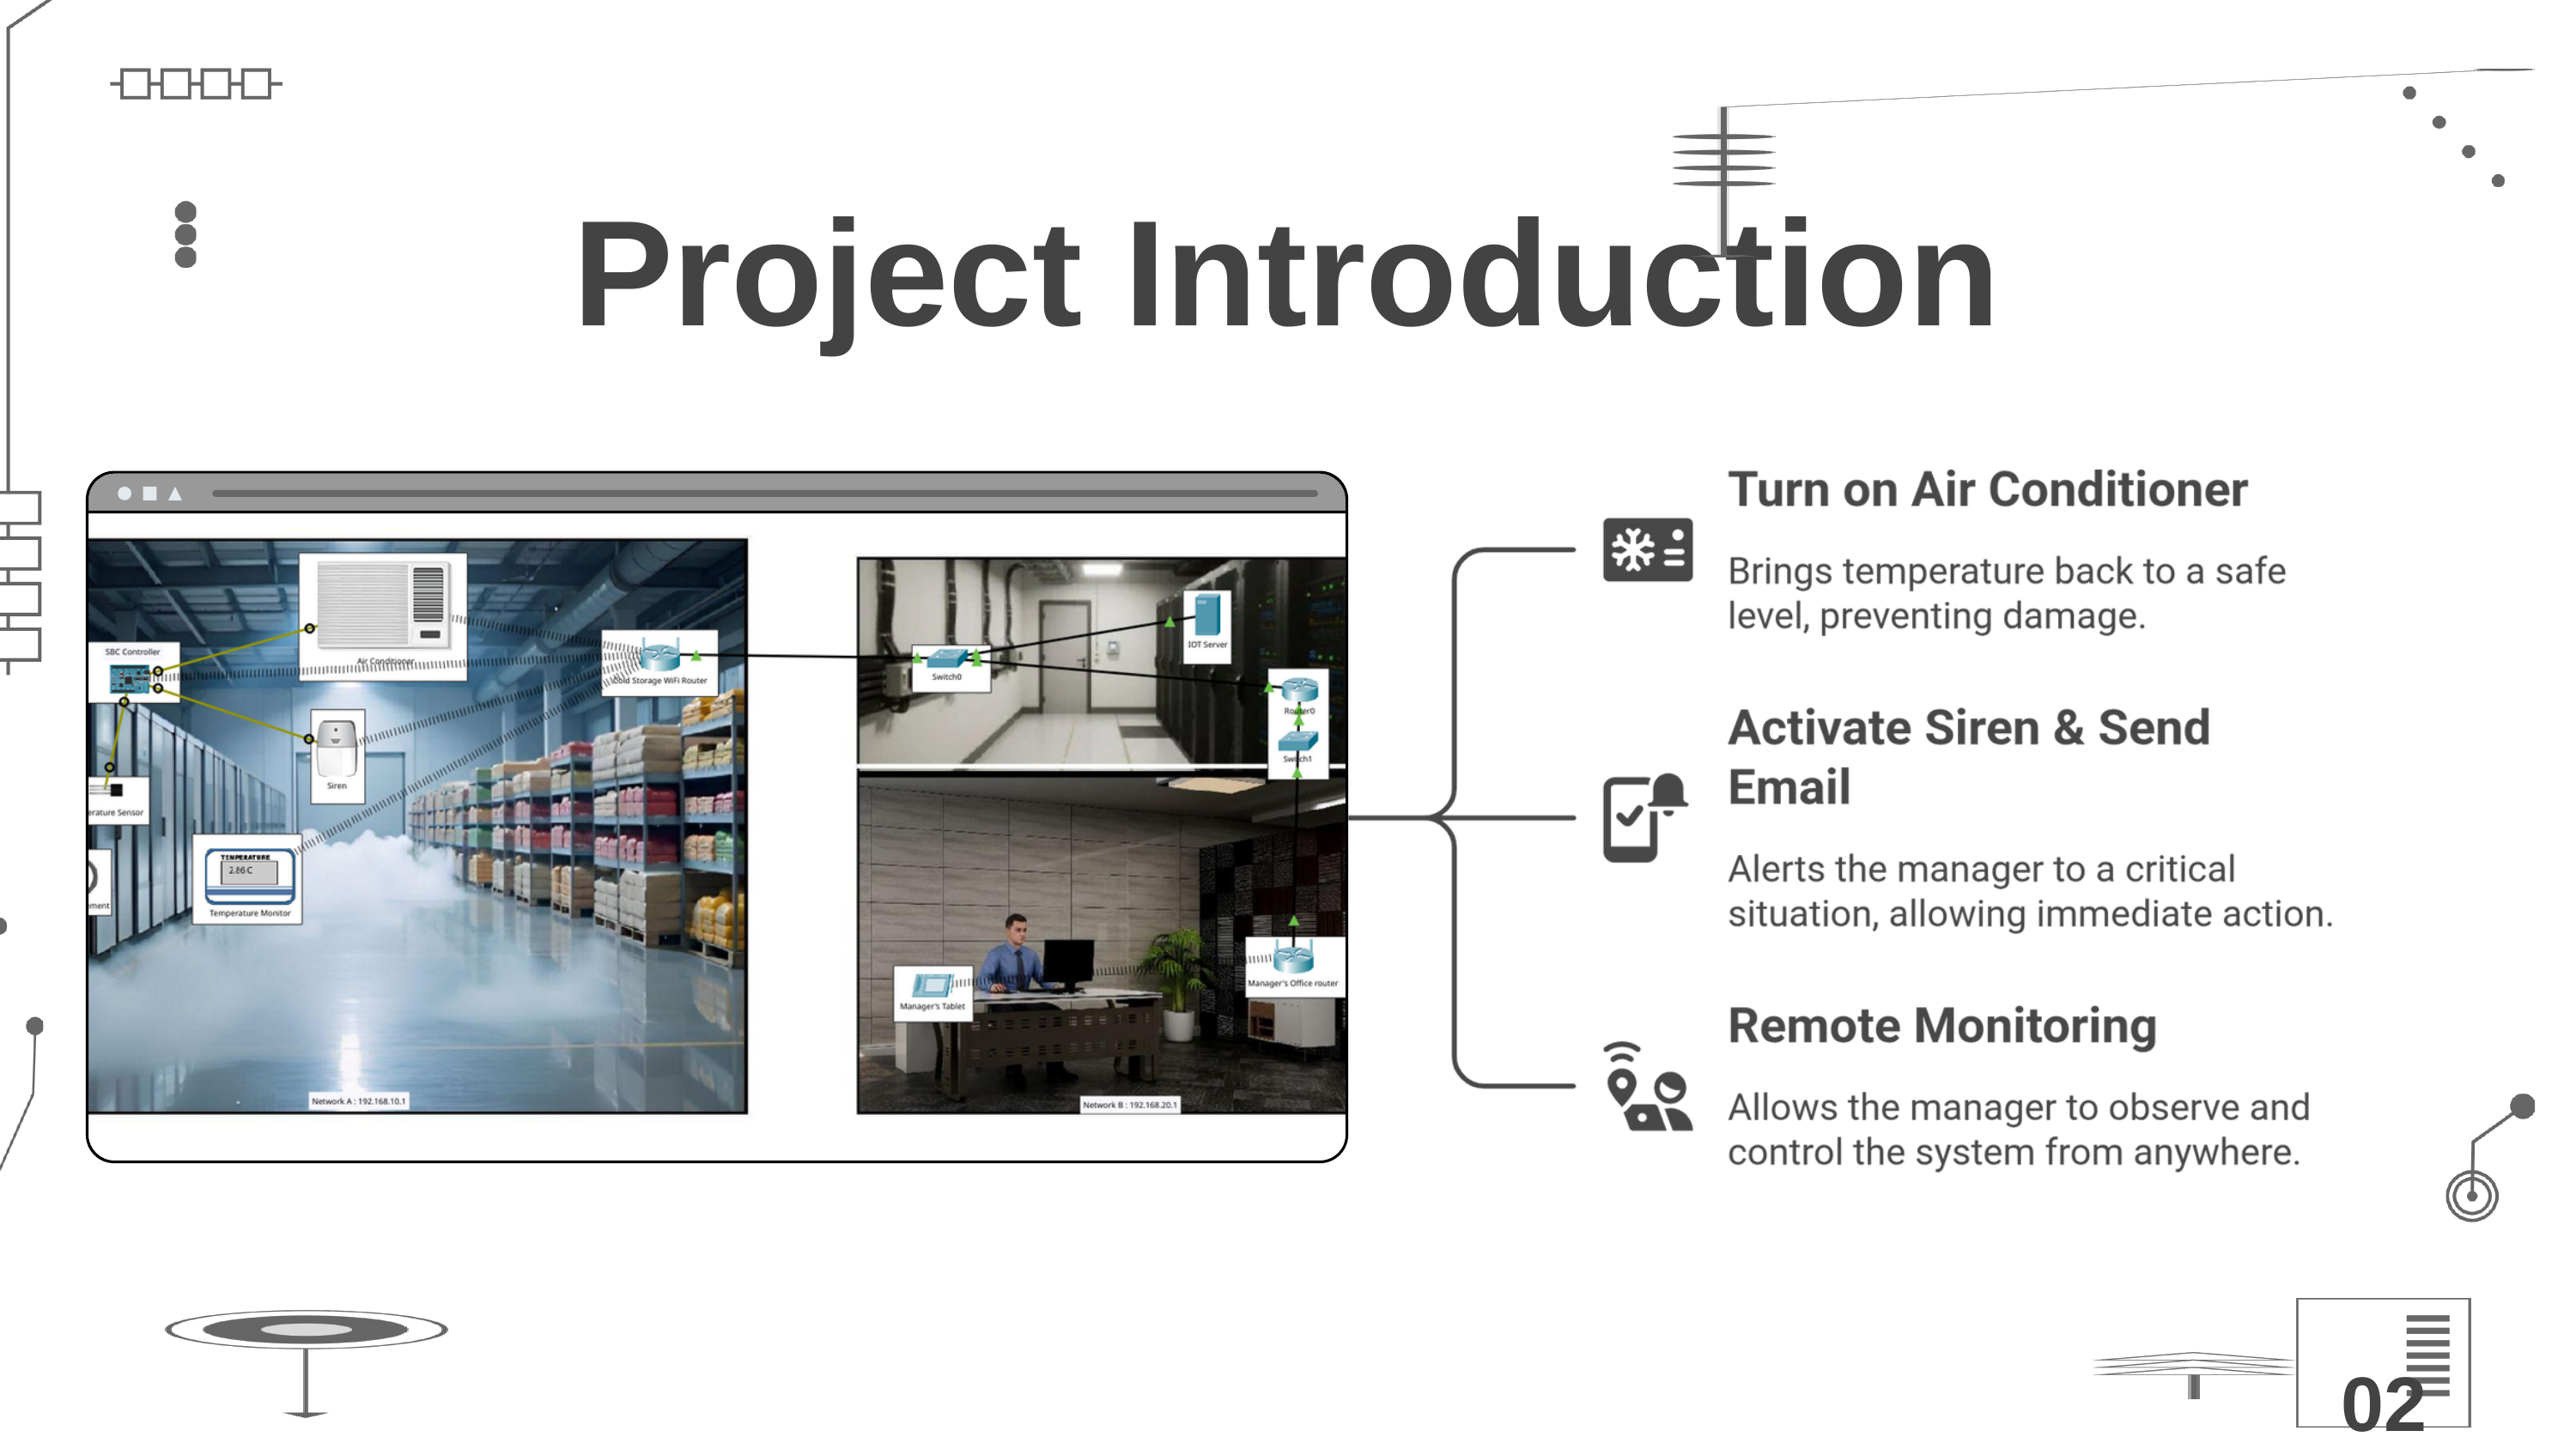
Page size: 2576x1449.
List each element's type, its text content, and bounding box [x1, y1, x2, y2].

text_box [0, 0, 86, 676]
text_box [110, 68, 283, 100]
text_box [85, 470, 1349, 1164]
text_box [0, 916, 44, 1449]
text_box Project Introduction [573, 140, 2003, 356]
text_box [1672, 69, 2536, 258]
text_box [0, 0, 2576, 1449]
text_box [2445, 1091, 2536, 1222]
text_box [161, 1310, 453, 1418]
text_box [174, 201, 197, 268]
text_box [1348, 398, 2430, 1222]
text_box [2092, 1298, 2472, 1430]
